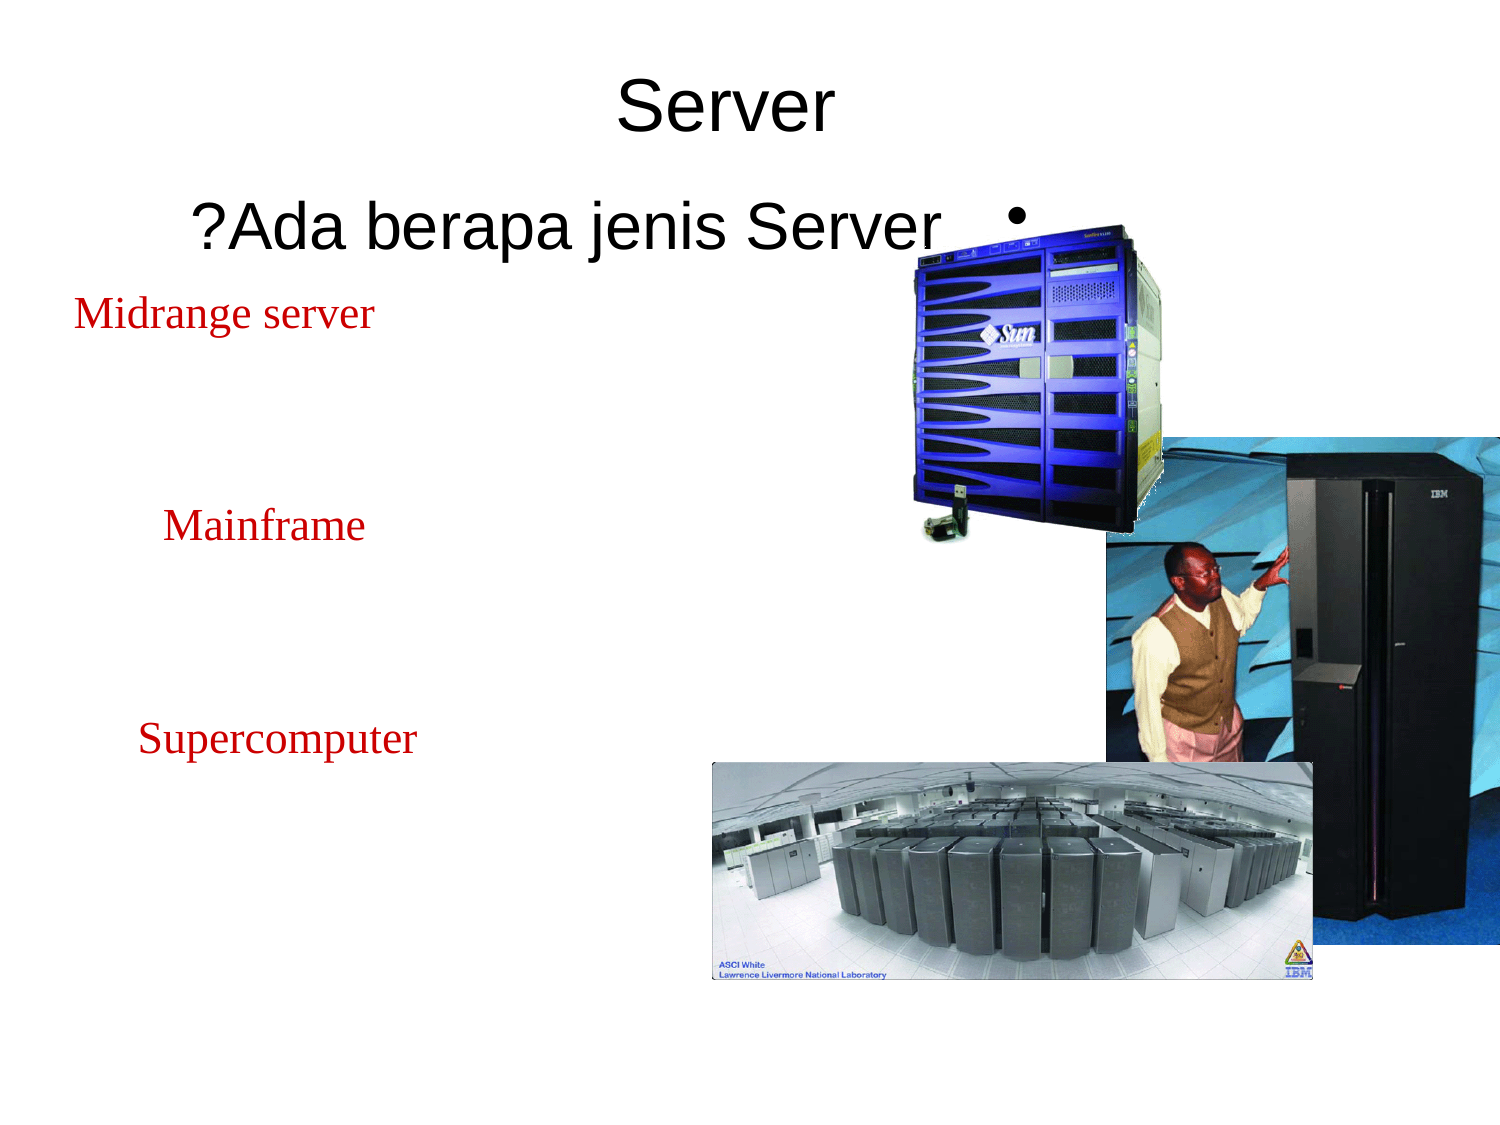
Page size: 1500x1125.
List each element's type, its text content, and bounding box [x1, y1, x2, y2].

text_box Supercomputer Tercepat, paling powerful, paling mahal. Digunakan untuk aplikasi yang membutuhkan perhitungan matematik yang kompleks [50, 699, 750, 990]
list Ada berapa jenis Server? [49, 184, 1046, 273]
title Server [88, 33, 1364, 170]
text_box Midrange server Powerful, komputer besar yang mendukung (support) ratusan komputer kecil [49, 275, 888, 455]
picture [712, 224, 1500, 981]
text_box Mainframe lebih powerful, lebih mahal dan mampu mensupport ribuan komputer kecil [49, 487, 788, 668]
